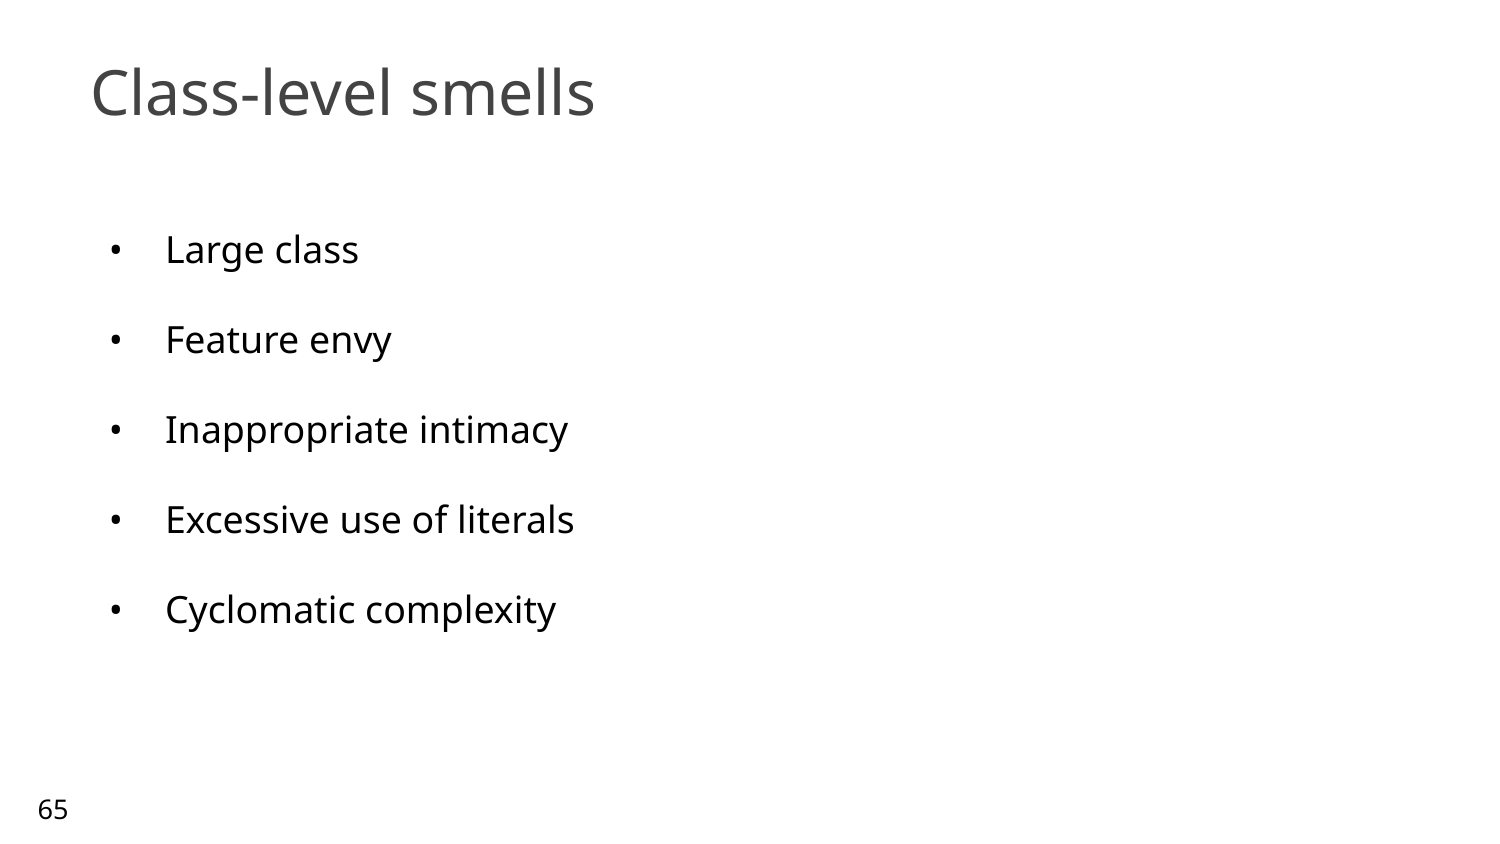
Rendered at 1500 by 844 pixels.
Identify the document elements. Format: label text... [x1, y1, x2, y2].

title Class-level smells [75, 33, 1425, 148]
slide_number 65 [22, 795, 113, 825]
list Large class Feature envy Inappropriate intimacy Excessive use of literals Cyclomatic complexity [75, 166, 1343, 692]
